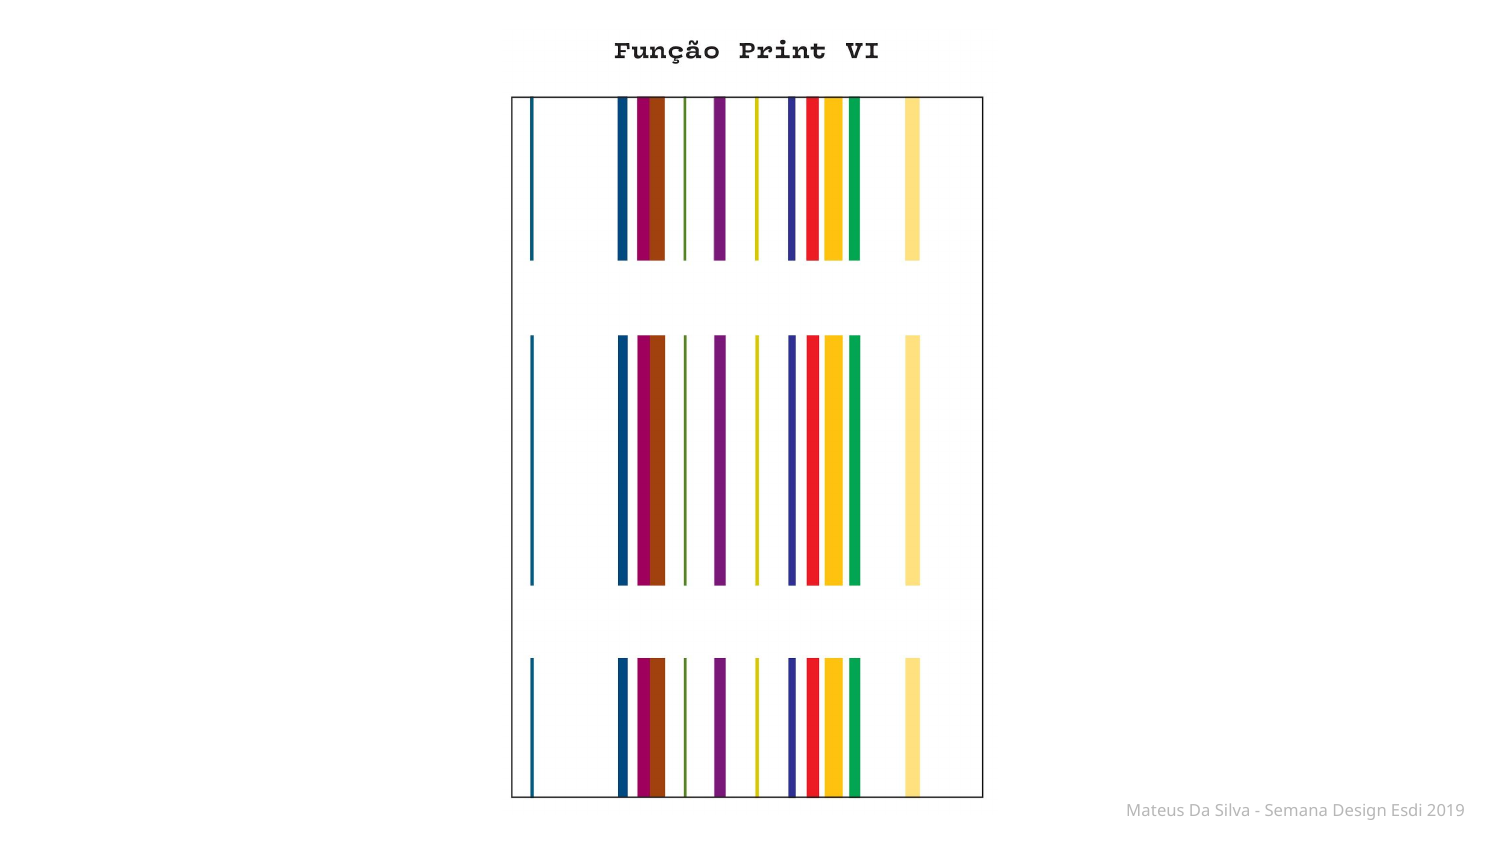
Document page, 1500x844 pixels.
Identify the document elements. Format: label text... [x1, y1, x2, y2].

picture [502, 29, 998, 815]
text_box Mateus Da Silva - Semana Design Esdi 2019 [1111, 785, 1500, 831]
